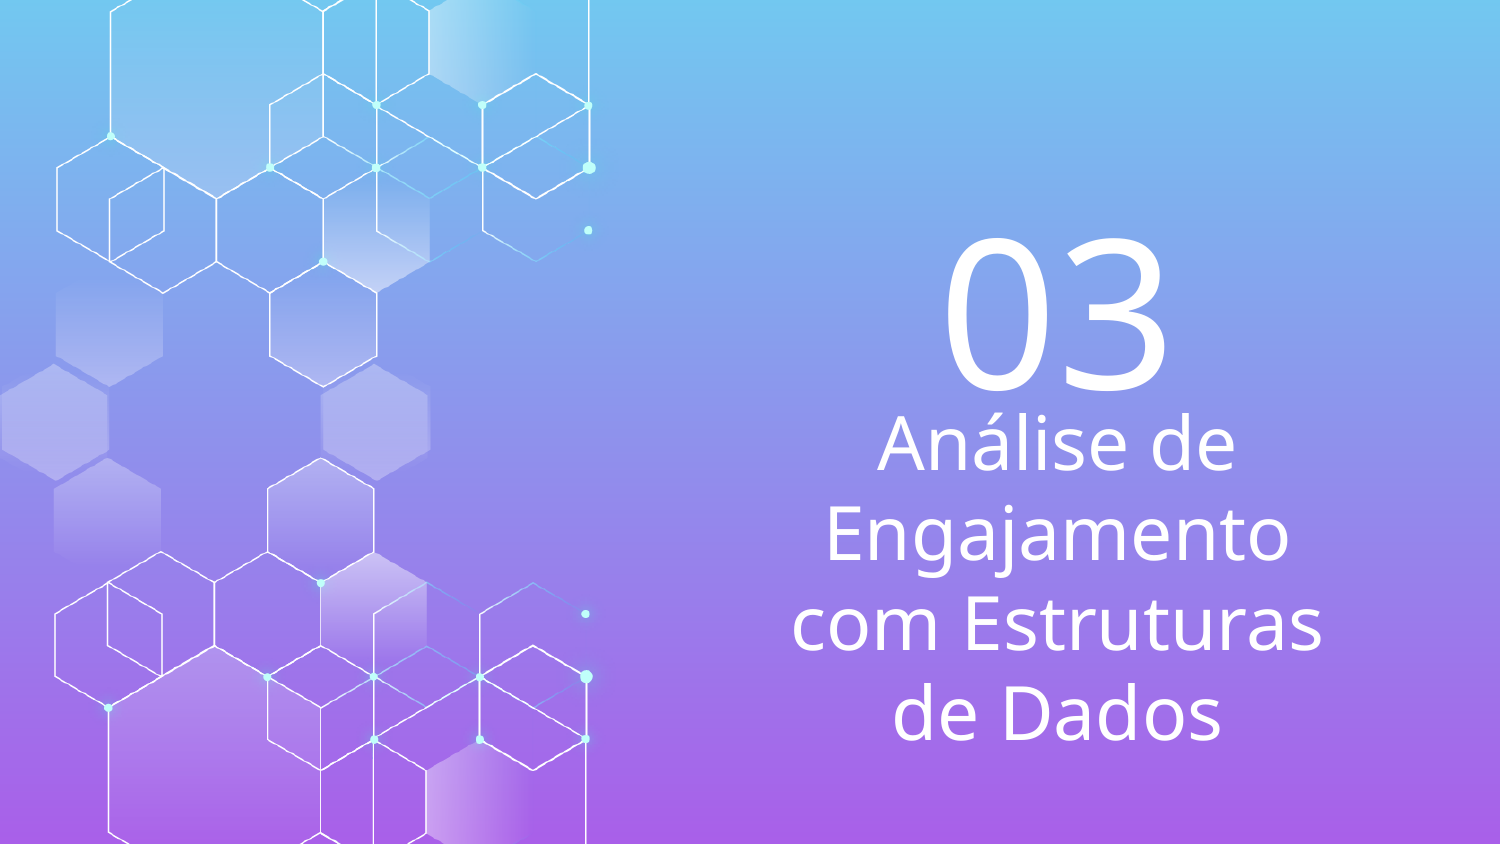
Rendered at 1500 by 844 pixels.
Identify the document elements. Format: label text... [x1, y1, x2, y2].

title Análise de Engajamento com Estruturas de Dados [728, 397, 1387, 488]
picture [0, 0, 627, 844]
title 03 [704, 216, 1411, 397]
